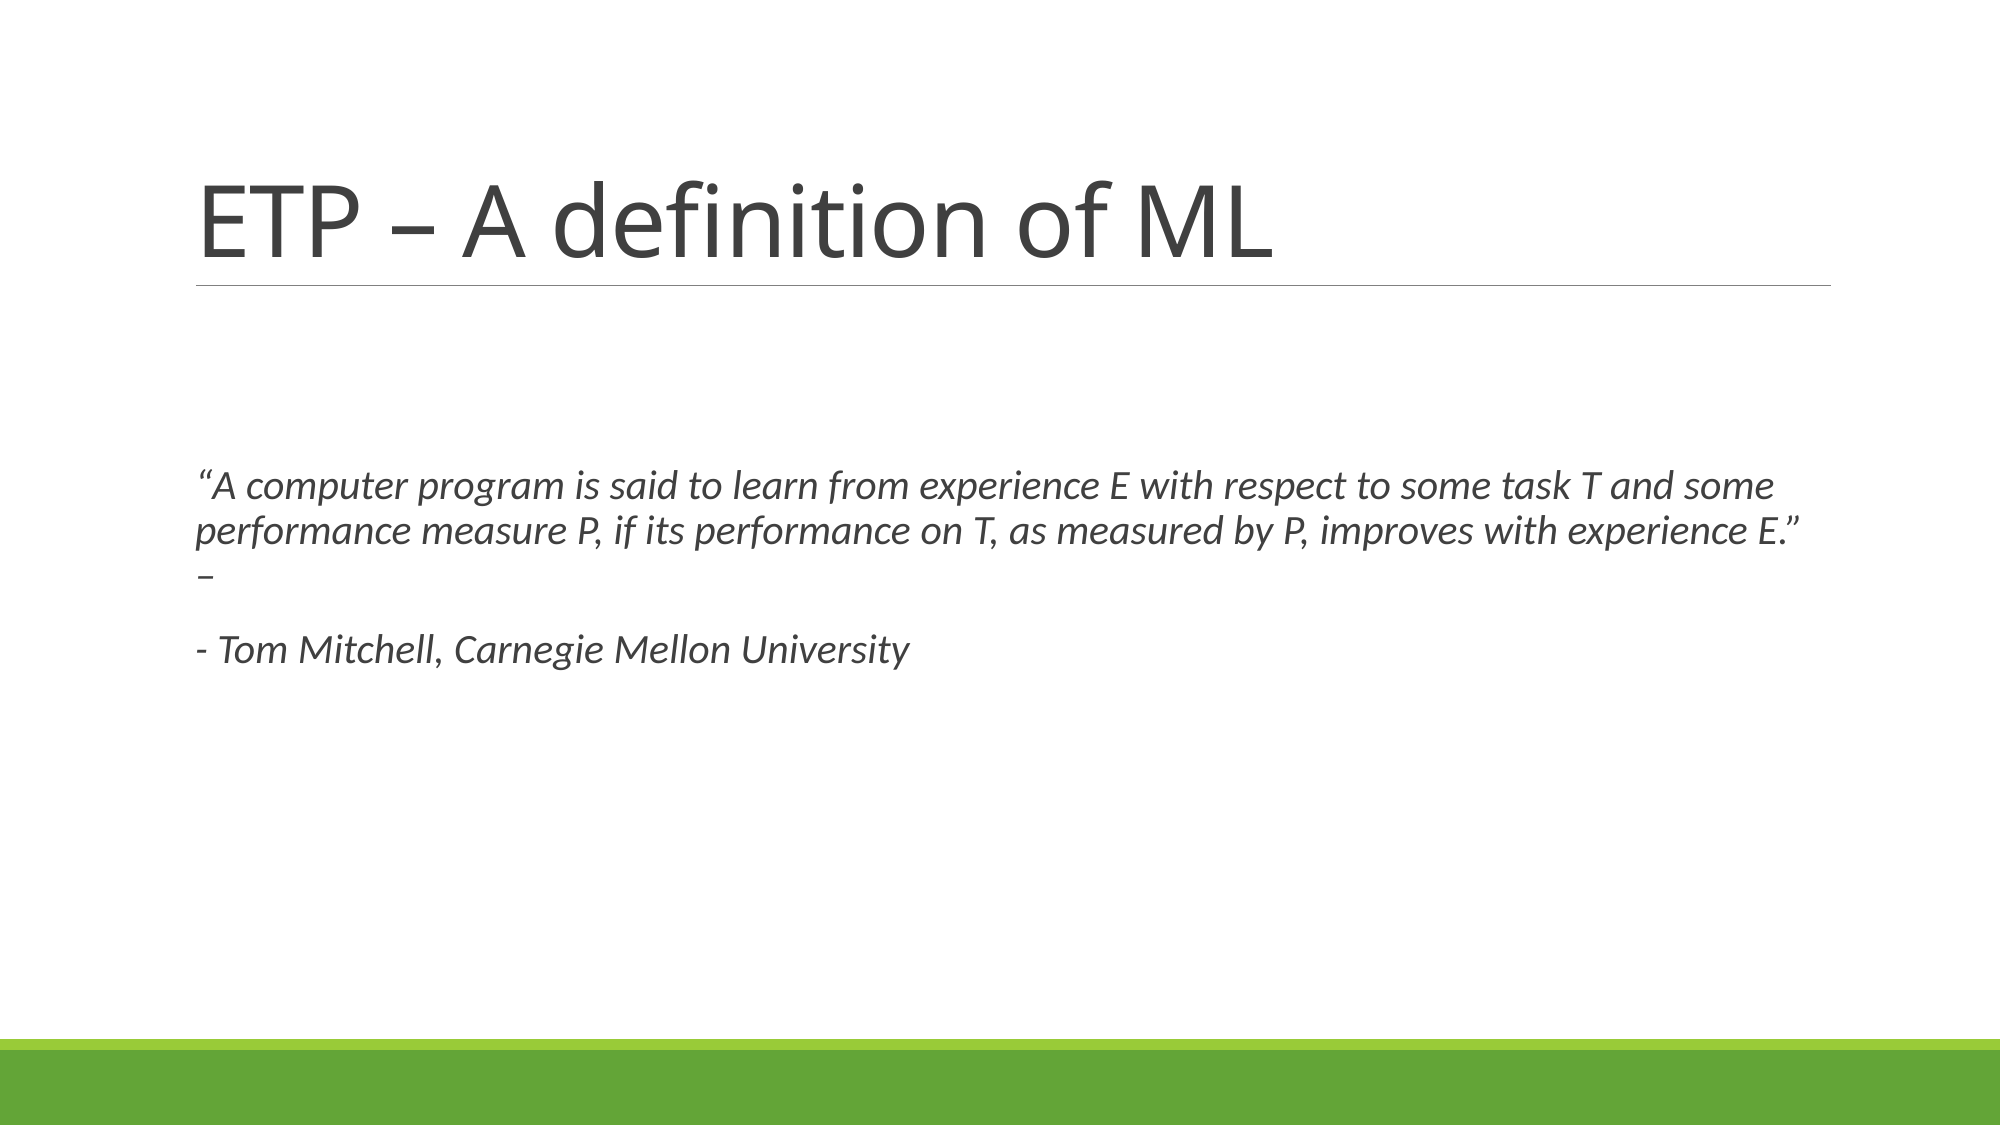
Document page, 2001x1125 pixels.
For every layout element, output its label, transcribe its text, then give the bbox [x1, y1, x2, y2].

list “A computer program is said to learn from experience E with respect to some task T and some performance measure P, if its performance on T, as measured by P, improves with experience E.” – - Tom Mitchell, Carnegie Mellon University [180, 302, 1830, 963]
title ETP – A definition of ML [180, 47, 1830, 285]
